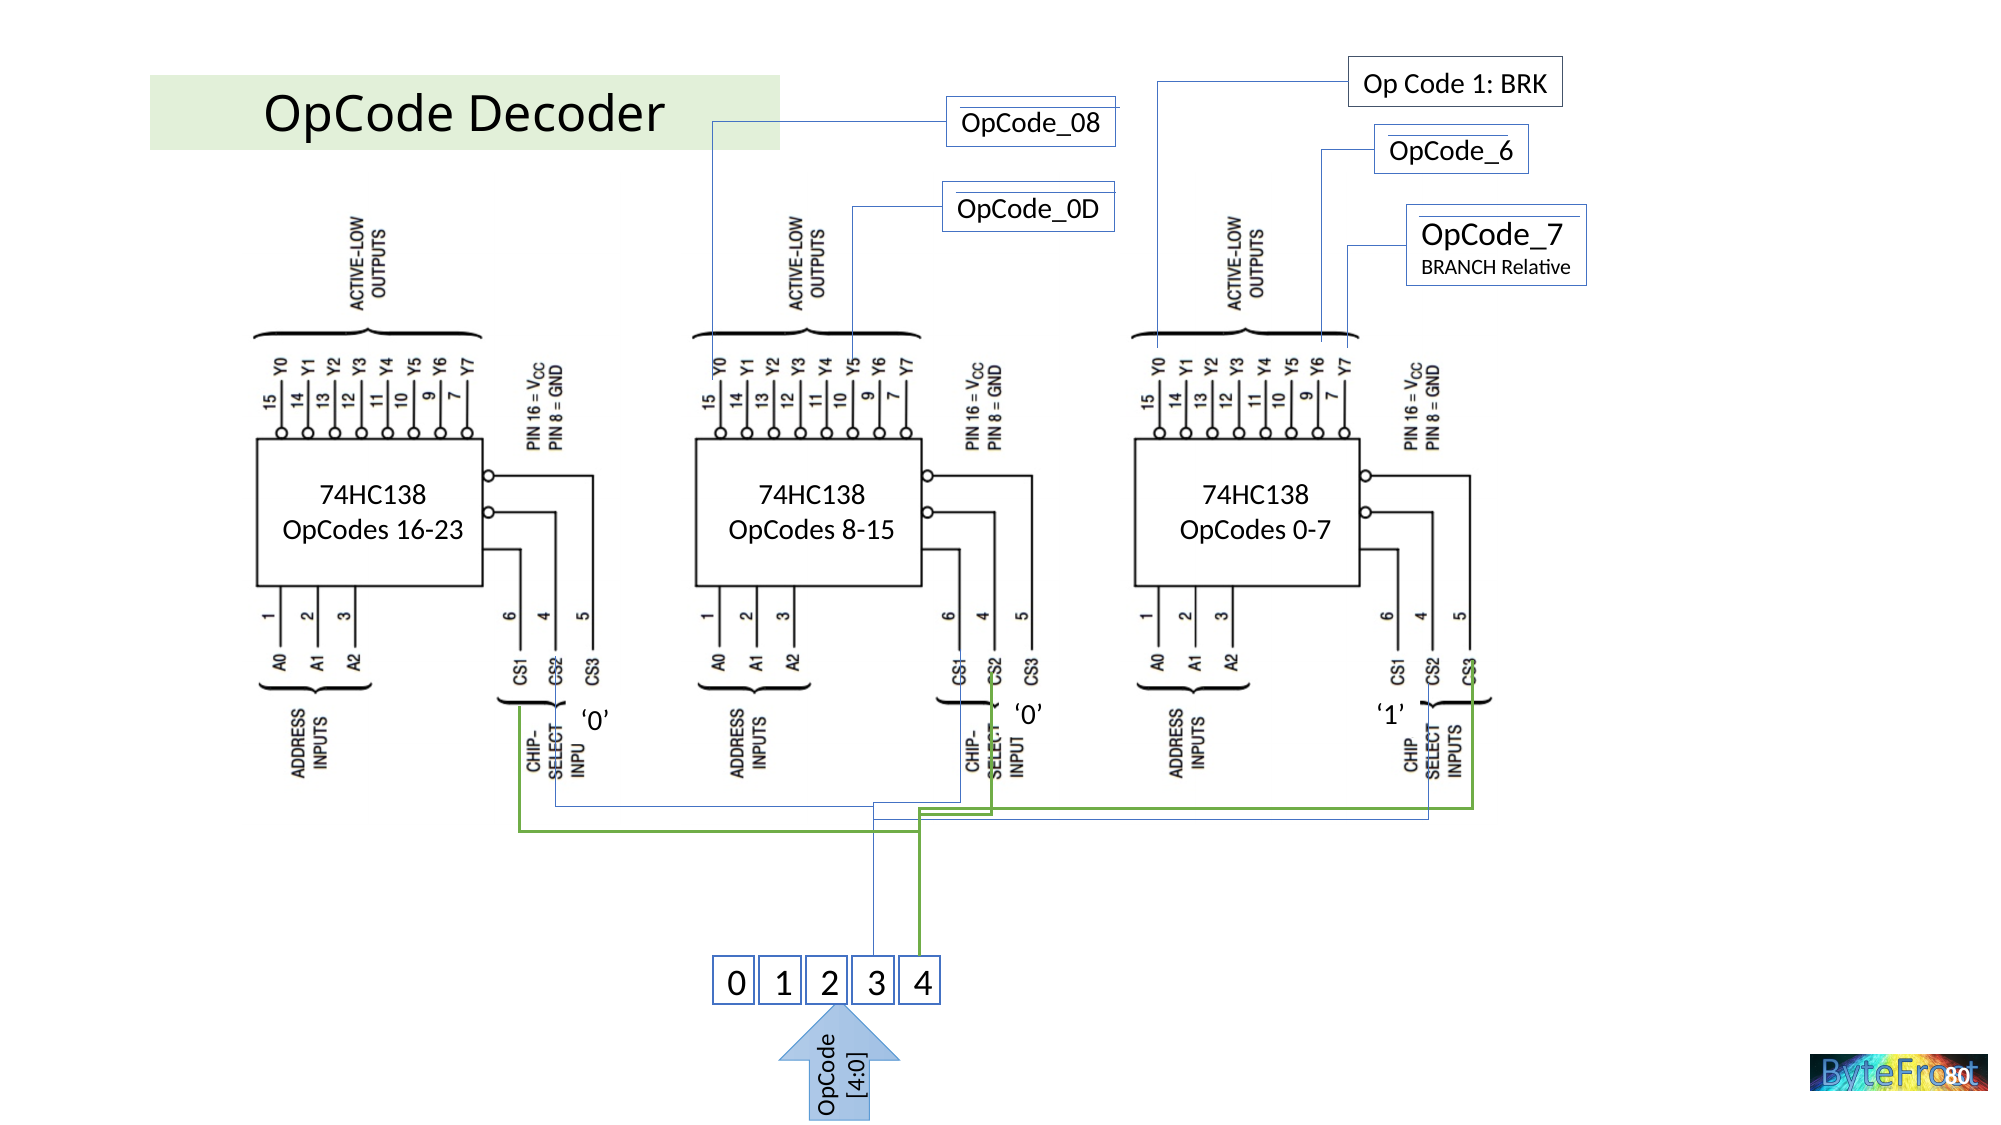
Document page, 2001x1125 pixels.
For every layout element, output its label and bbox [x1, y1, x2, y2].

title [150, 75, 780, 150]
picture [1810, 1054, 1988, 1091]
text_box [1348, 56, 1563, 107]
text_box [242, 96, 1589, 1121]
title [713, 122, 780, 134]
text_box [1535, 1044, 1986, 1105]
